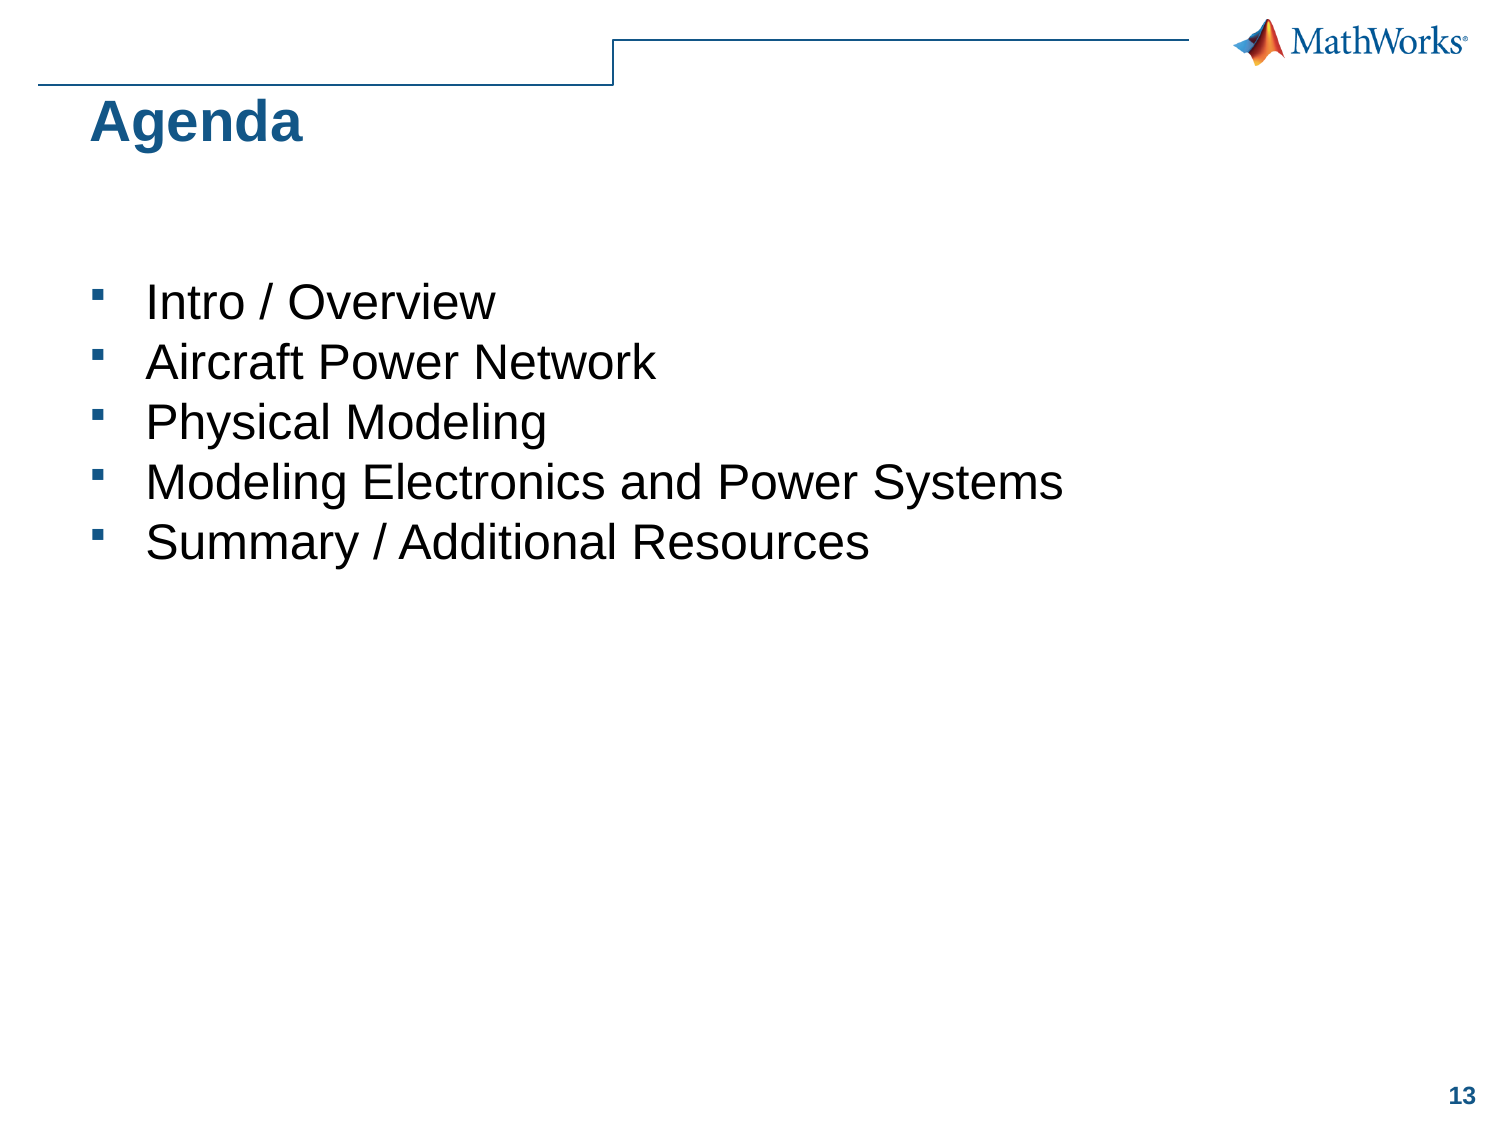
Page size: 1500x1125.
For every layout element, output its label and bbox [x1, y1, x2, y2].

picture [1226, 7, 1483, 78]
